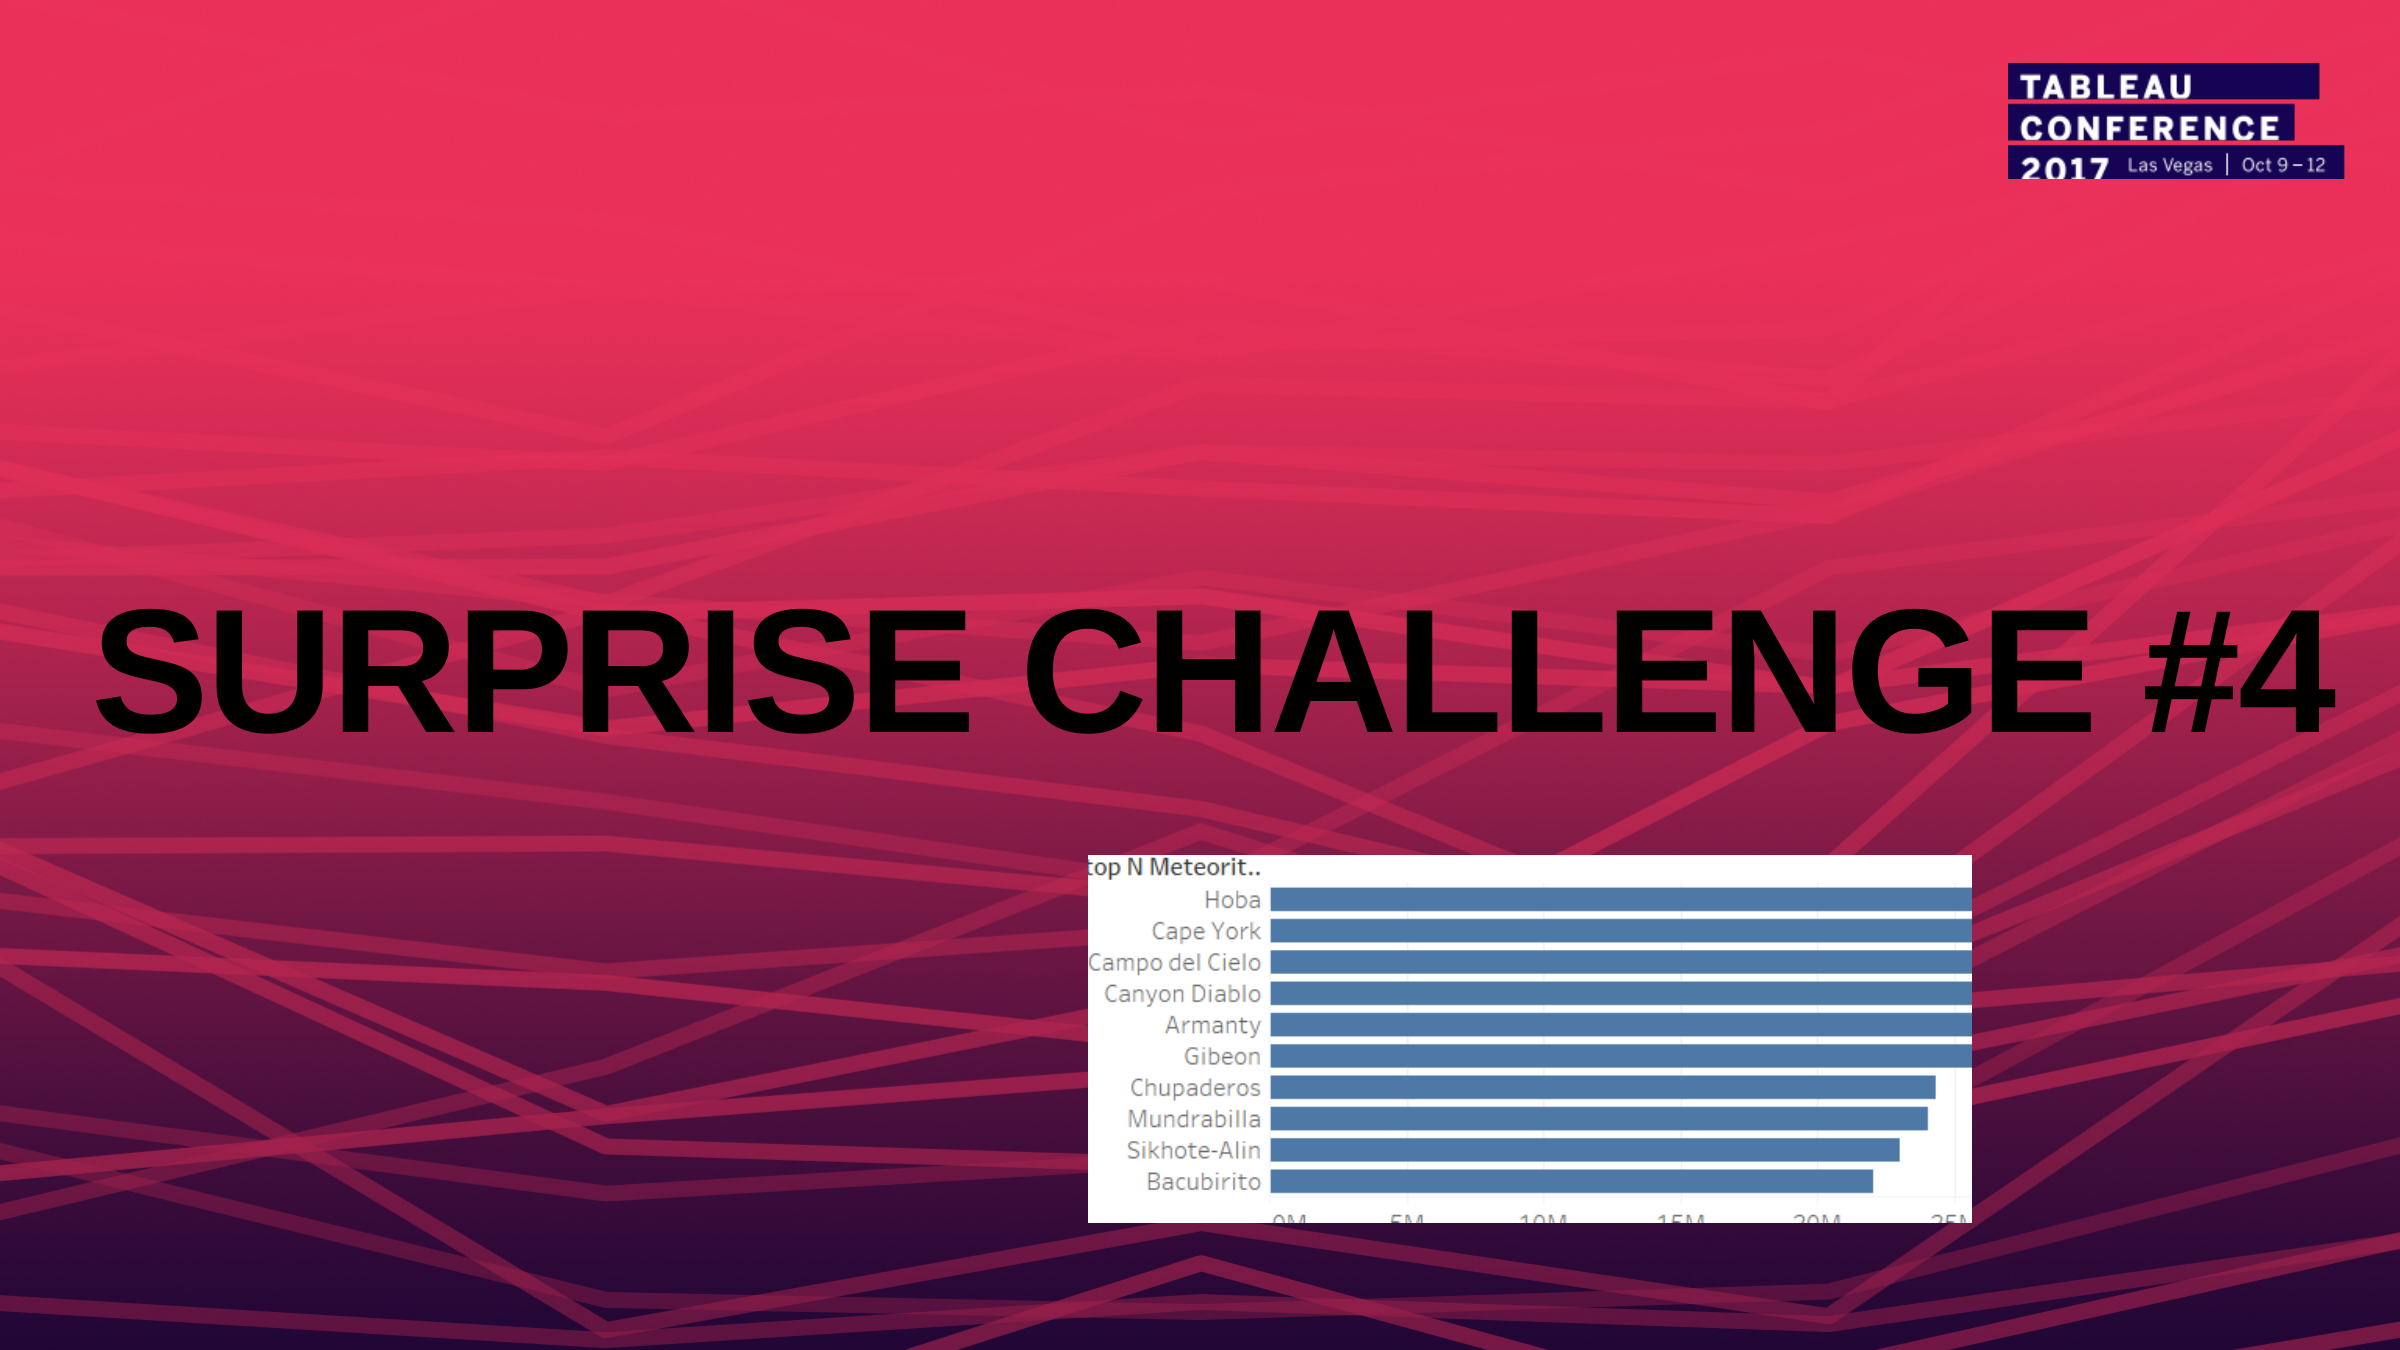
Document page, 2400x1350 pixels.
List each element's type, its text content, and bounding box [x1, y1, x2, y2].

title SURPRISE CHALLENGE #4 [67, 565, 2365, 981]
picture [0, 0, 2400, 1350]
